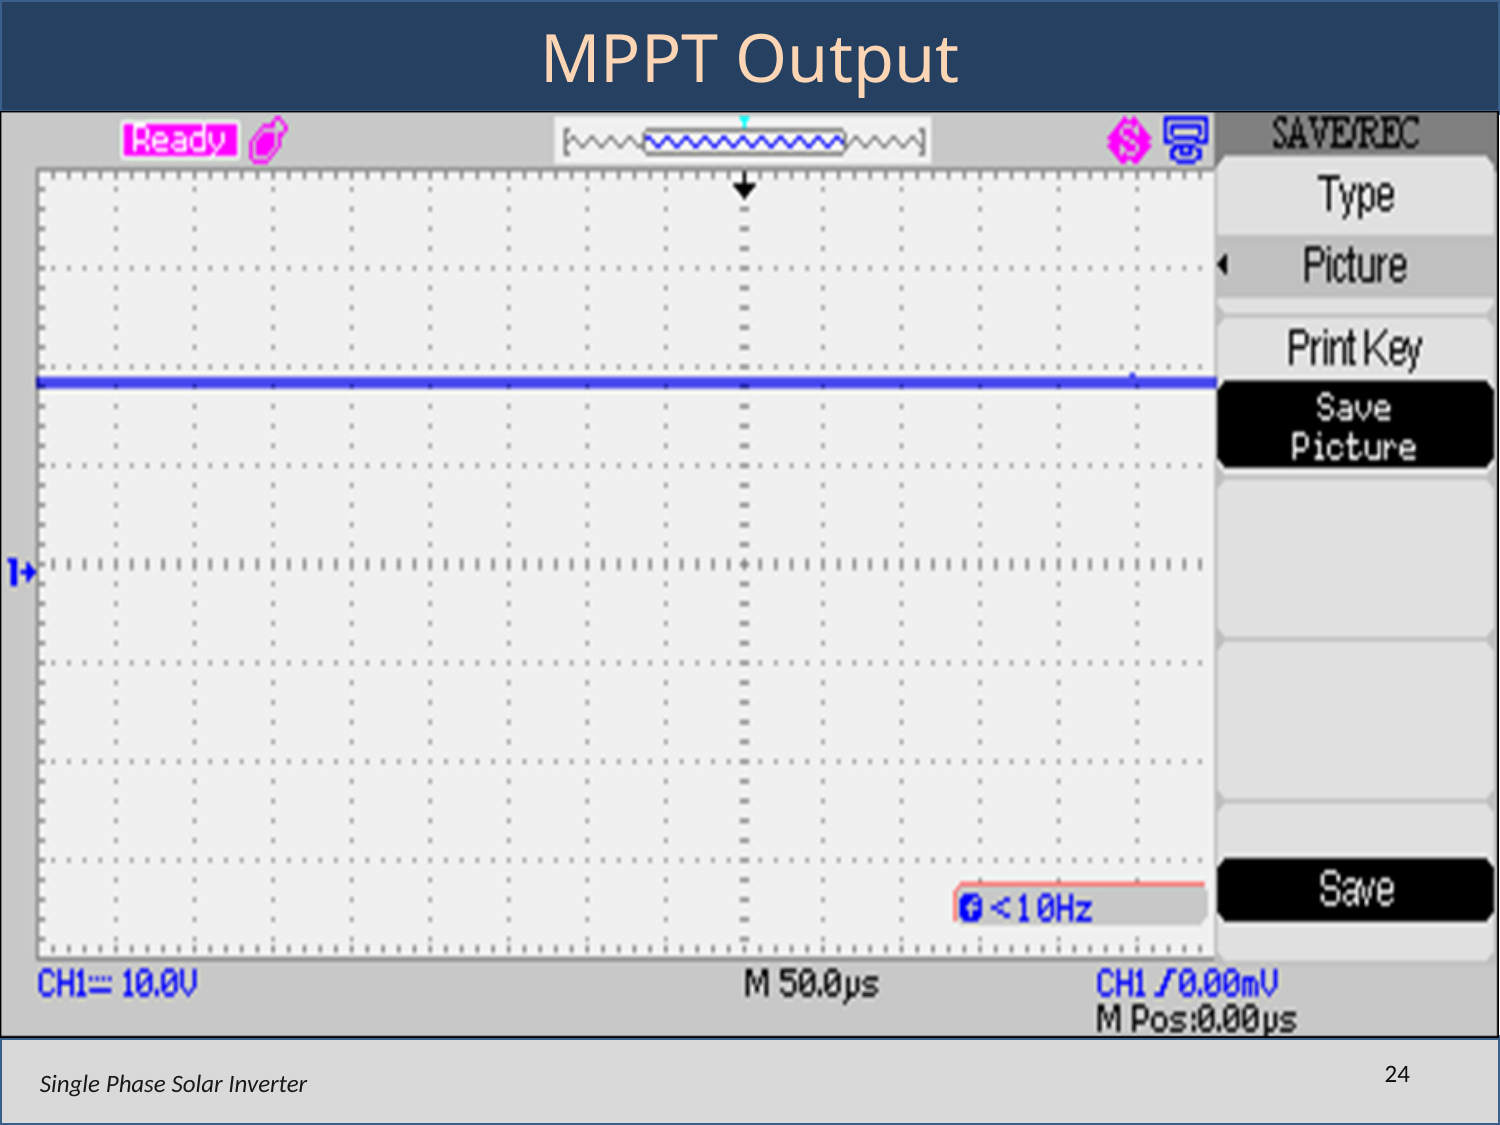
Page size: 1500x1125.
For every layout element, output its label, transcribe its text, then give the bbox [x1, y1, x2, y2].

title MPPT Output [75, 0, 1425, 110]
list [0, 111, 1500, 1038]
footer Single Phase Solar Inverter [24, 1052, 500, 1113]
slide_number 24 [1275, 1044, 1425, 1103]
